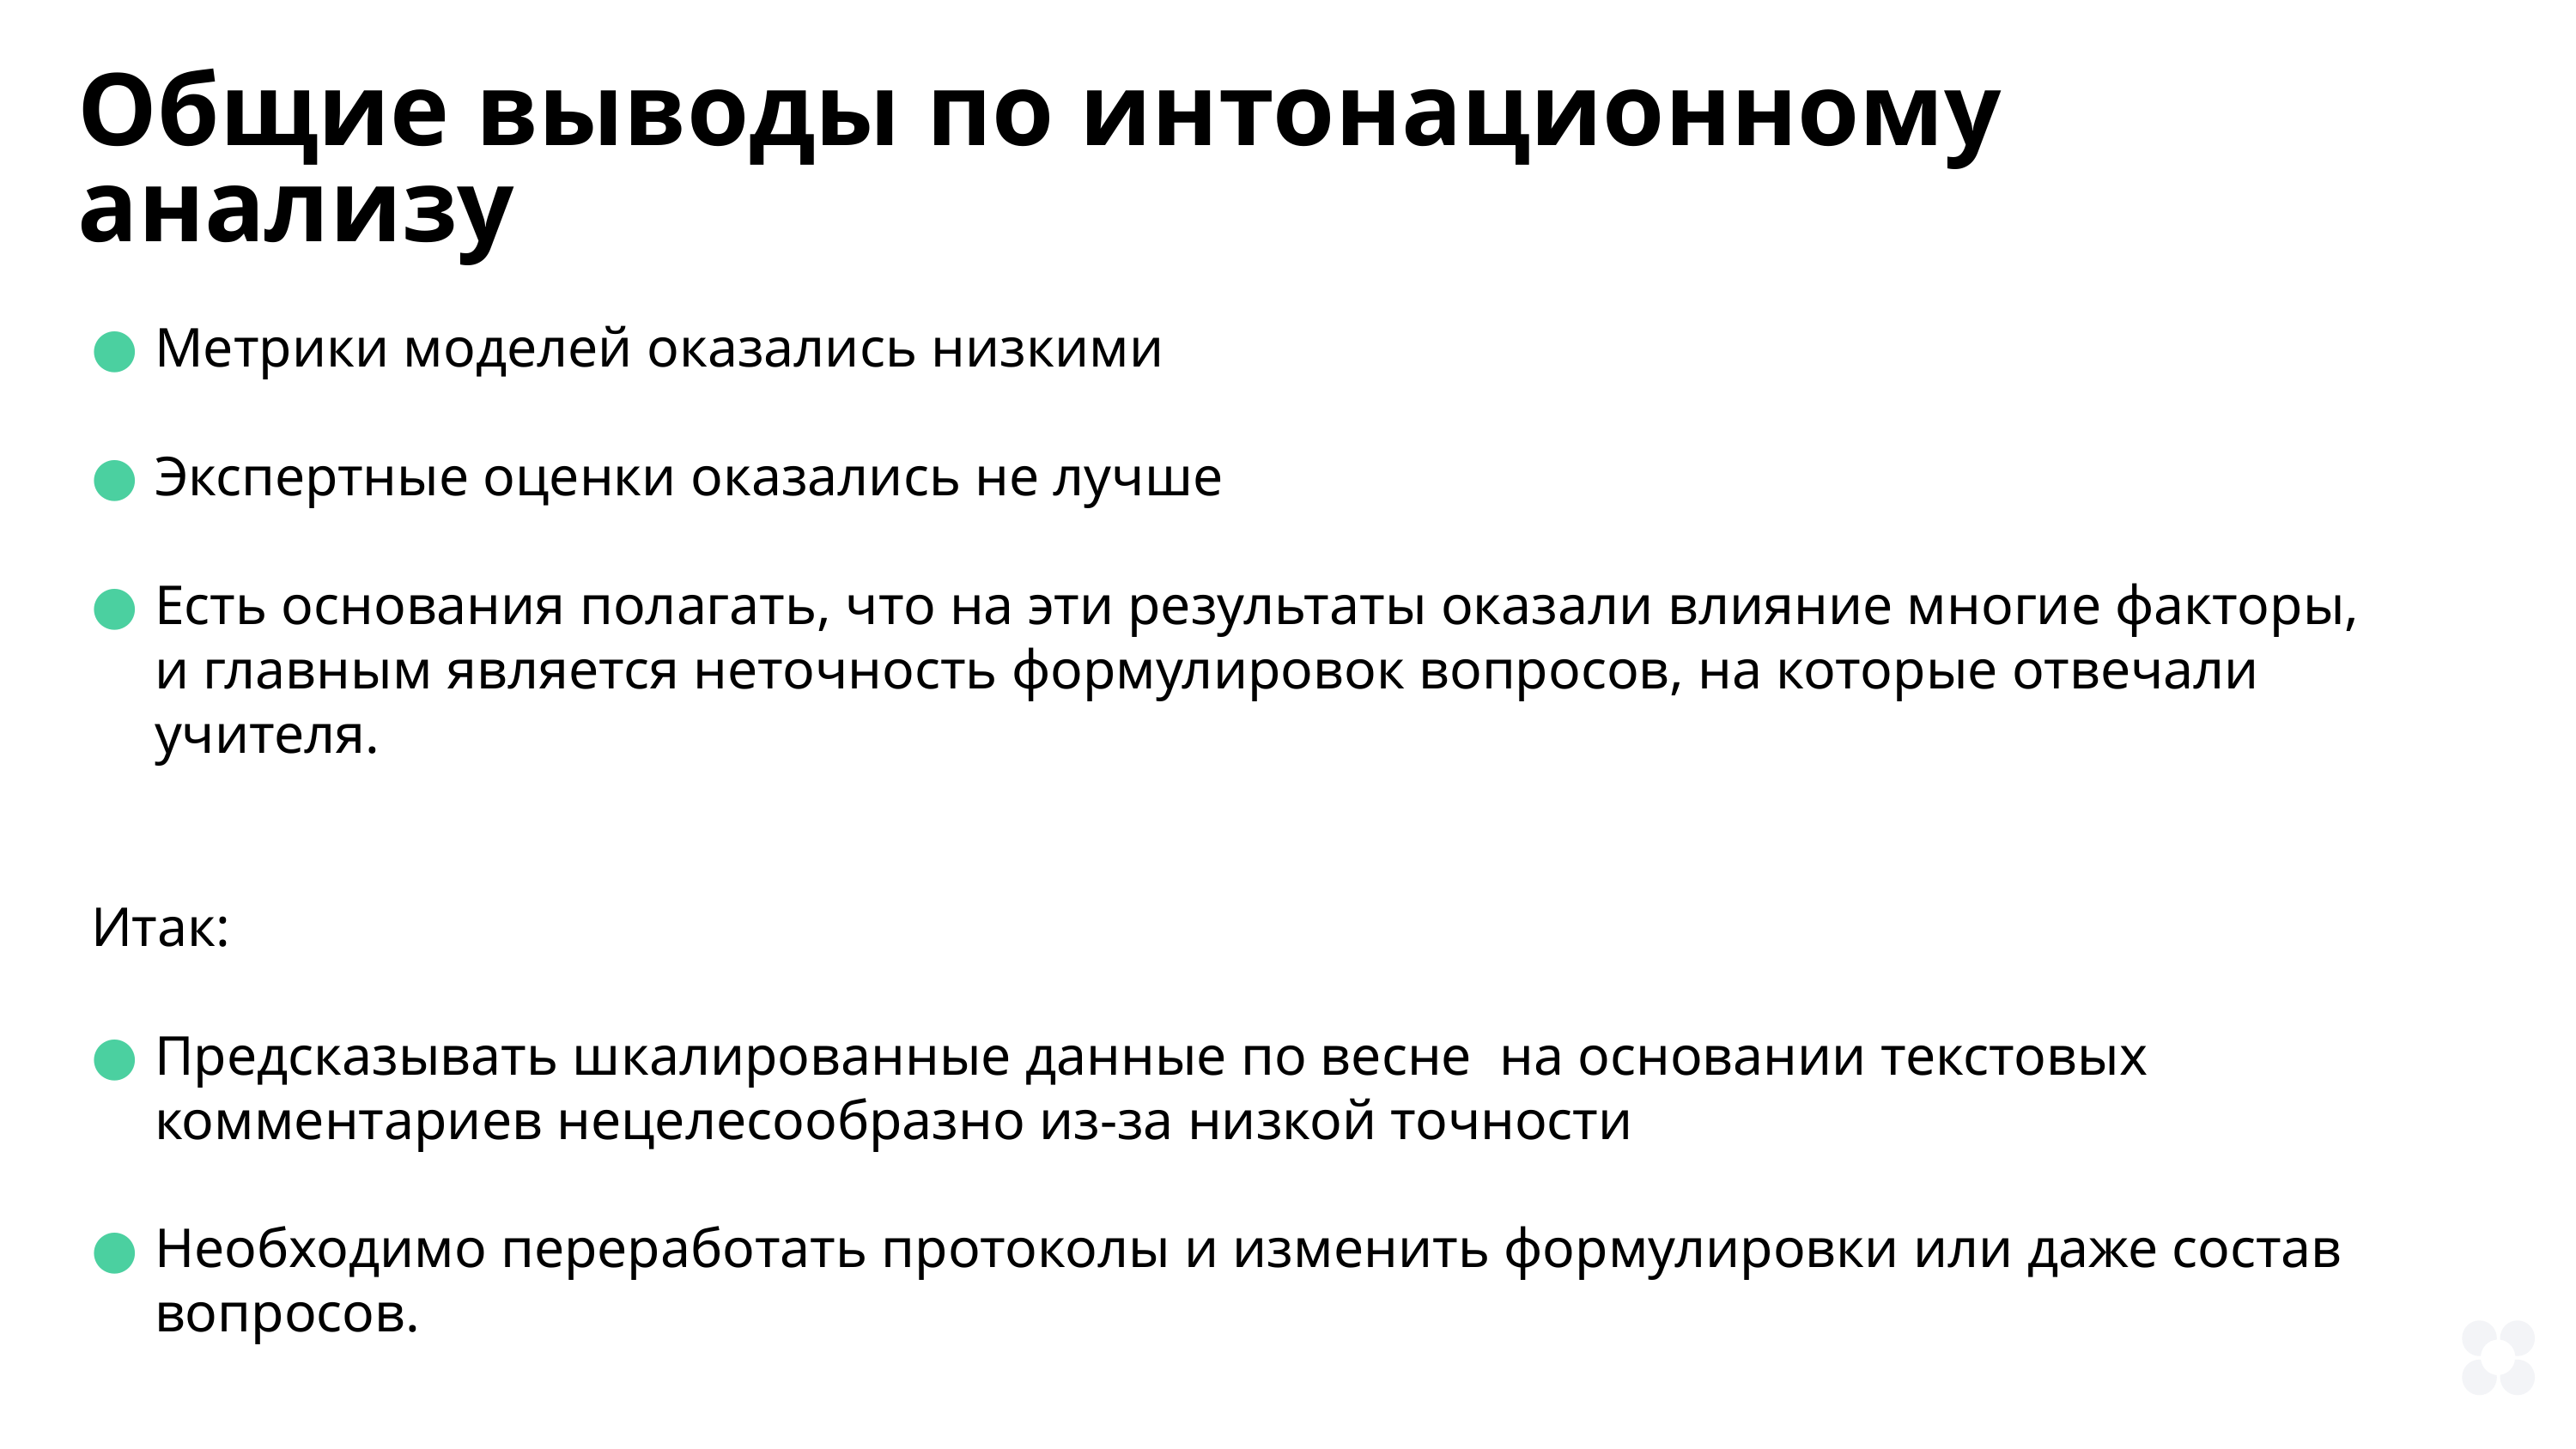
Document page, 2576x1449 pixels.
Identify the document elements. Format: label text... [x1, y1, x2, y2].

text_box Общие выводы по интонационному анализу [77, 69, 2312, 299]
text_box Метрики моделей оказались низкими Экспертные оценки оказались не лучше Есть основания полагать, что на эти результаты оказали влияние многие факторы, и главным является неточность формулировок вопросов, на которые отвечали учителя. Итак: Предсказывать шкалированные данные по весне на основании текстовых комментариев нецелесообразно из-за низкой точности Необходимо переработать протоколы и изменить формулировки или даже состав вопросов. [91, 298, 2384, 1343]
